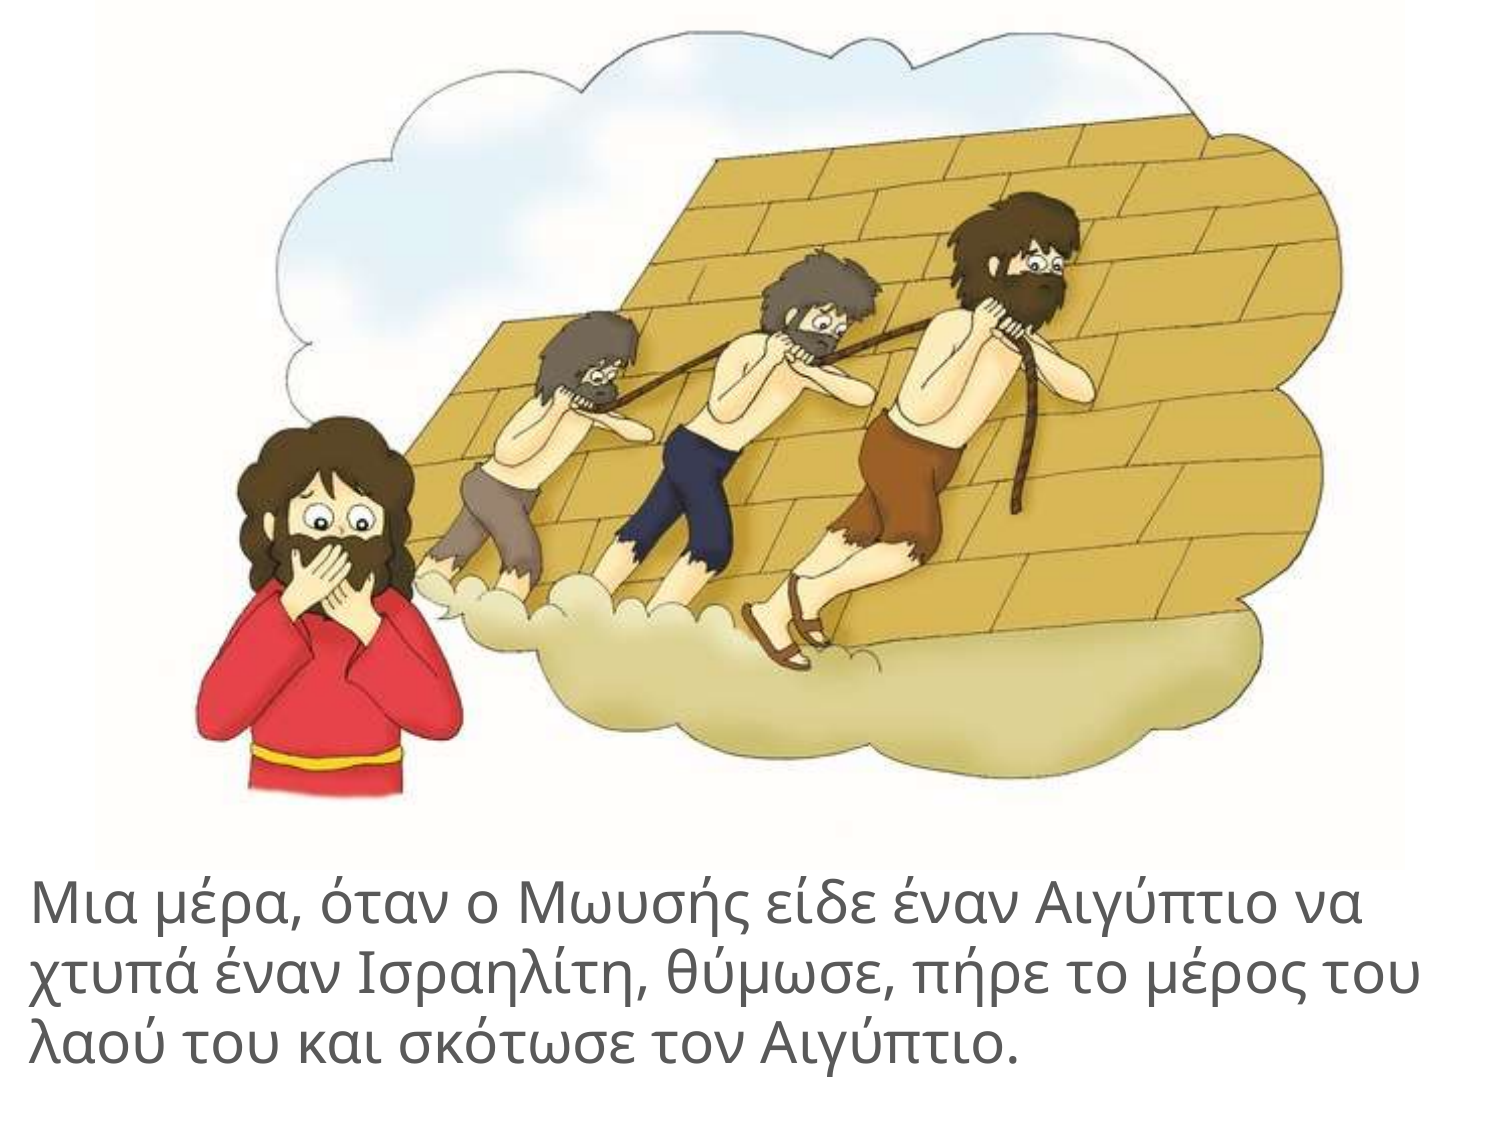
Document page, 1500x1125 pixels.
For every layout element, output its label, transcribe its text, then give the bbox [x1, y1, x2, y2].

picture [94, 0, 1405, 870]
text_box Μια μέρα, όταν ο Μωυσής είδε έναν Αιγύπτιο να χτυπά έναν Ισραηλίτη, θύμωσε, πήρε το μέρος του λαού του και σκότωσε τον Αιγύπτιο. [14, 857, 1486, 1083]
